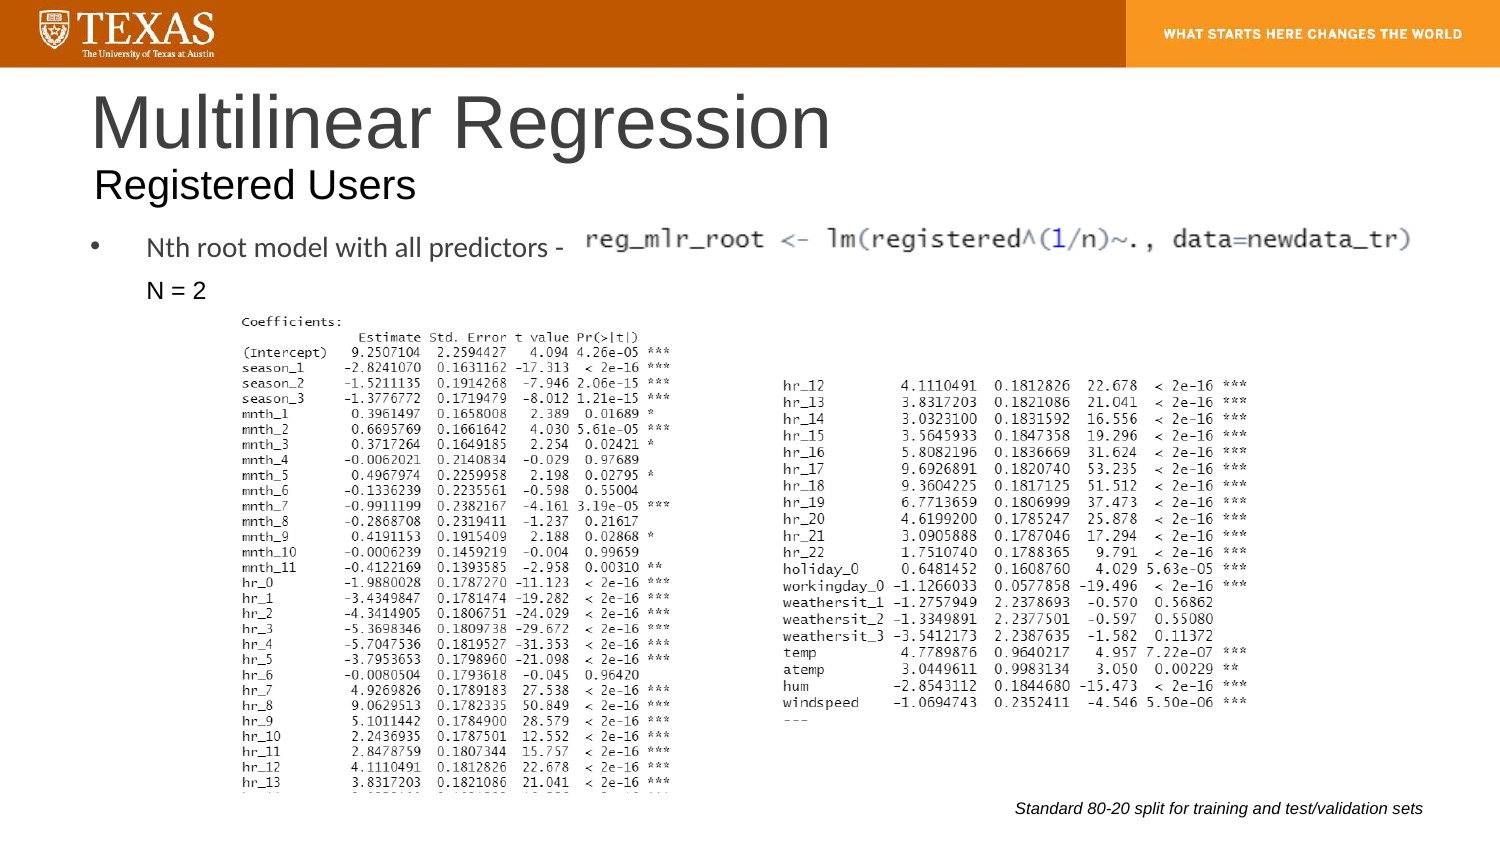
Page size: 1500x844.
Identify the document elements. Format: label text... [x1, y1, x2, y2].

picture [0, 0, 1500, 844]
text_box Standard 80-20 split for training and test/validation sets [999, 790, 1500, 826]
list Nth root model with all predictors - [75, 220, 1426, 758]
text_box N = 2 [131, 267, 223, 312]
text_box Registered Users [78, 150, 442, 216]
title Multilinear Regression [75, 84, 1151, 154]
